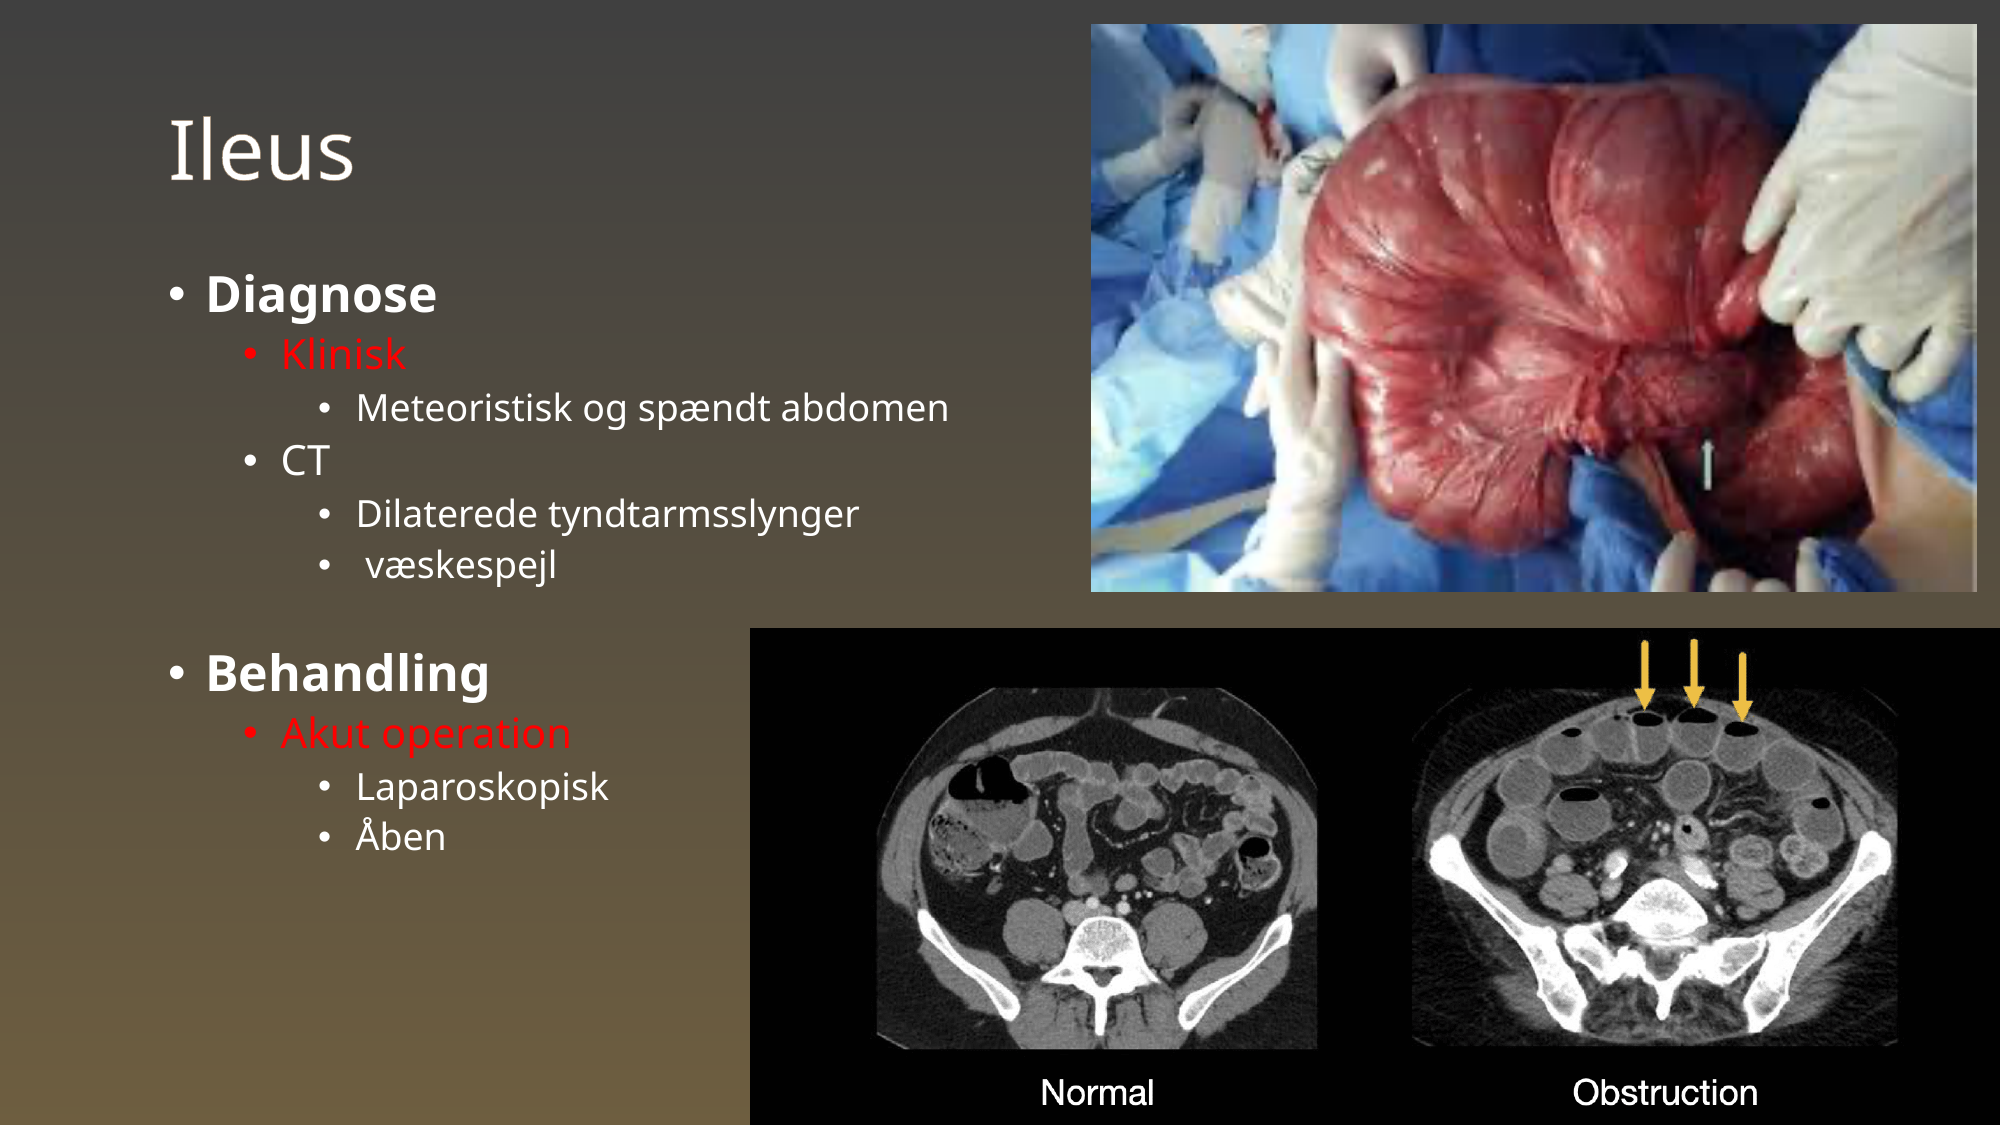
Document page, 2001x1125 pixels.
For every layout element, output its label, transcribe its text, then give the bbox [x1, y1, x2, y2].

picture [1090, 24, 1977, 593]
list Diagnose Klinisk Meteoristisk og spændt abdomen CT Dilaterede tyndtarmsslynger væskespejl Behandling Akut operation Laparoskopisk Åben [153, 261, 1038, 1028]
title Ileus [153, 44, 1090, 262]
picture [750, 628, 2000, 1125]
